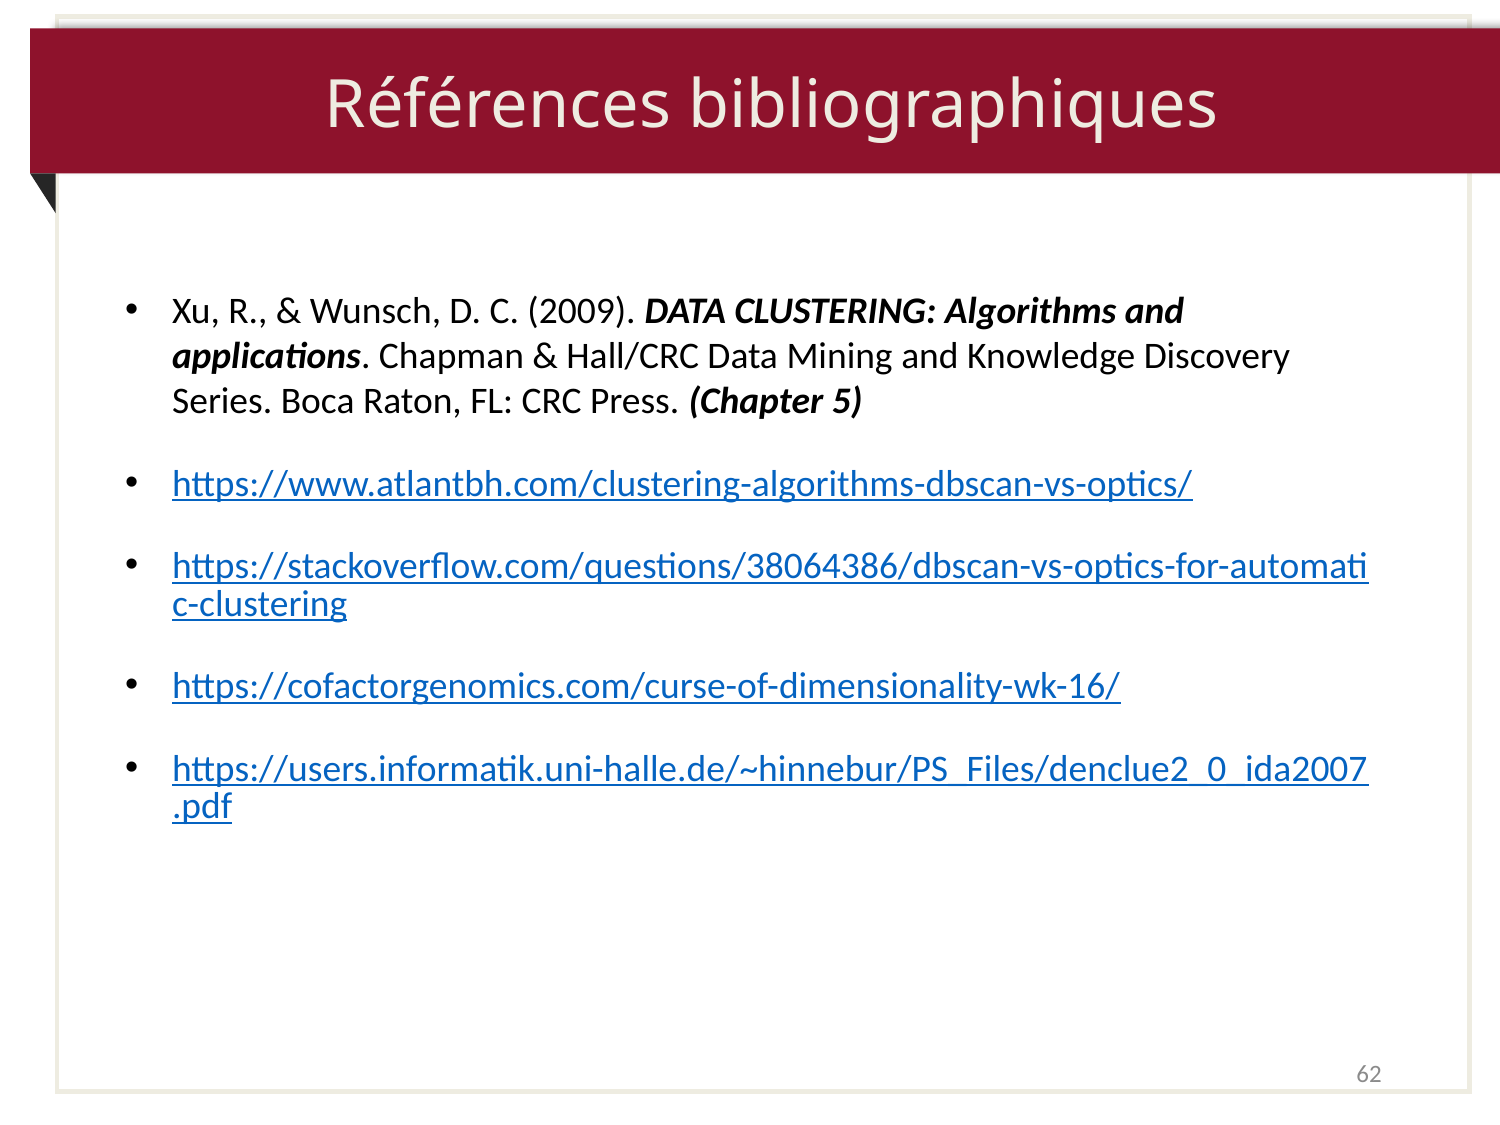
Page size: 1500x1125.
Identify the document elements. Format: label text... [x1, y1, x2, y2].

text_box [28, 172, 57, 217]
text_box [56, 175, 1471, 1092]
slide_number 62 [1059, 1042, 1397, 1103]
text_box Références bibliographiques [29, 27, 1500, 174]
text_box [56, 15, 1471, 20]
text_box Xu, R., & Wunsch, D. C. (2009). DATA CLUSTERING: Algorithms and applications. Chapman & Hall/CRC Data Mining and Knowledge Discovery Series. Boca Raton, FL: CRC Press. (Chapter 5) https://www.atlantbh.com/clustering-algorithms-dbscan-vs-optics/ https://stackoverflow.com/questions/38064386/dbscan-vs-optics-for-automatic-clustering https://cofactorgenomics.com/curse-of-dimensionality-wk-16/ https://users.informatik.uni-halle.de/~hinnebur/PS_Files/denclue2_0_ida2007.pdf [110, 278, 1390, 759]
